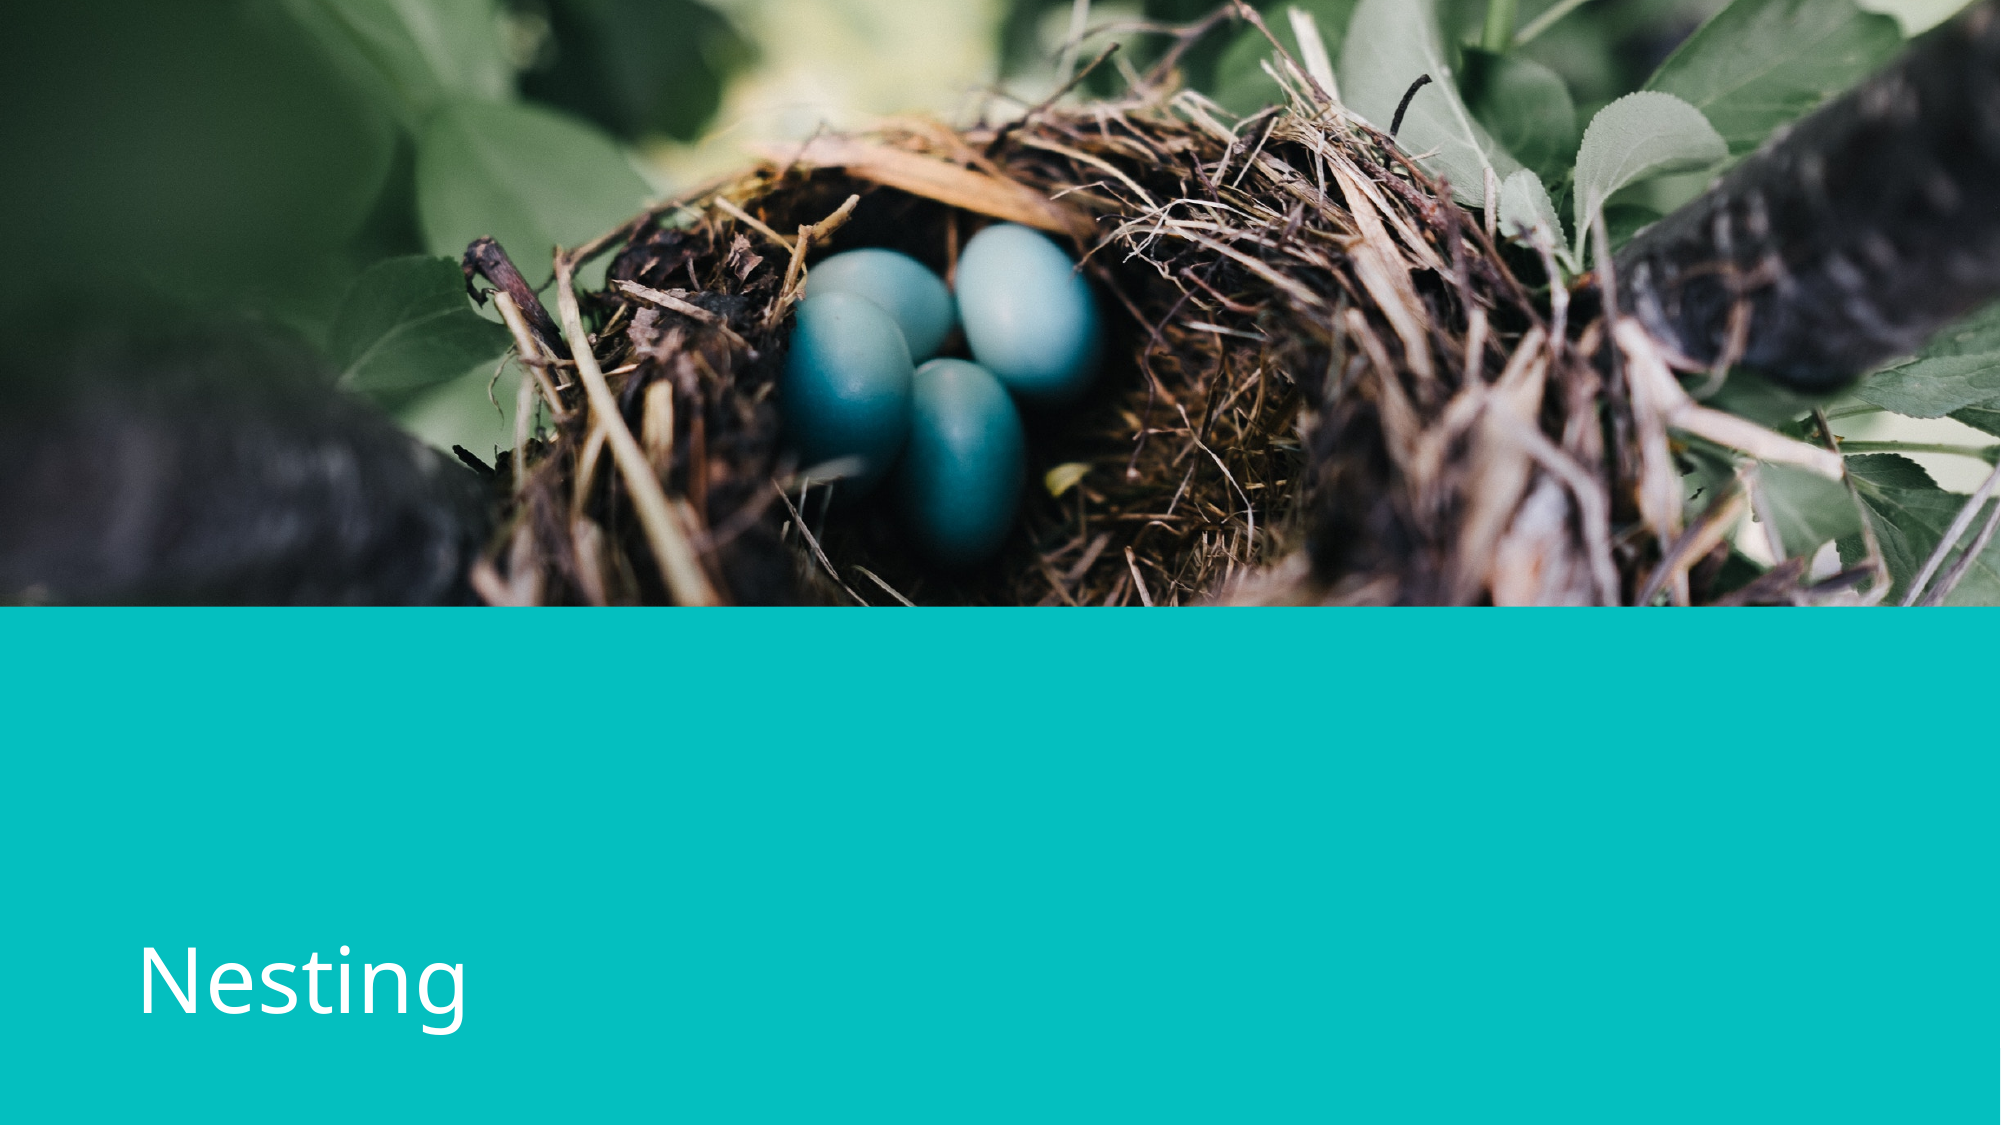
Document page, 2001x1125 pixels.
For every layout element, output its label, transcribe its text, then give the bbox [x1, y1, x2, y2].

title Nesting [0, 657, 2000, 1125]
picture [0, 0, 2000, 657]
